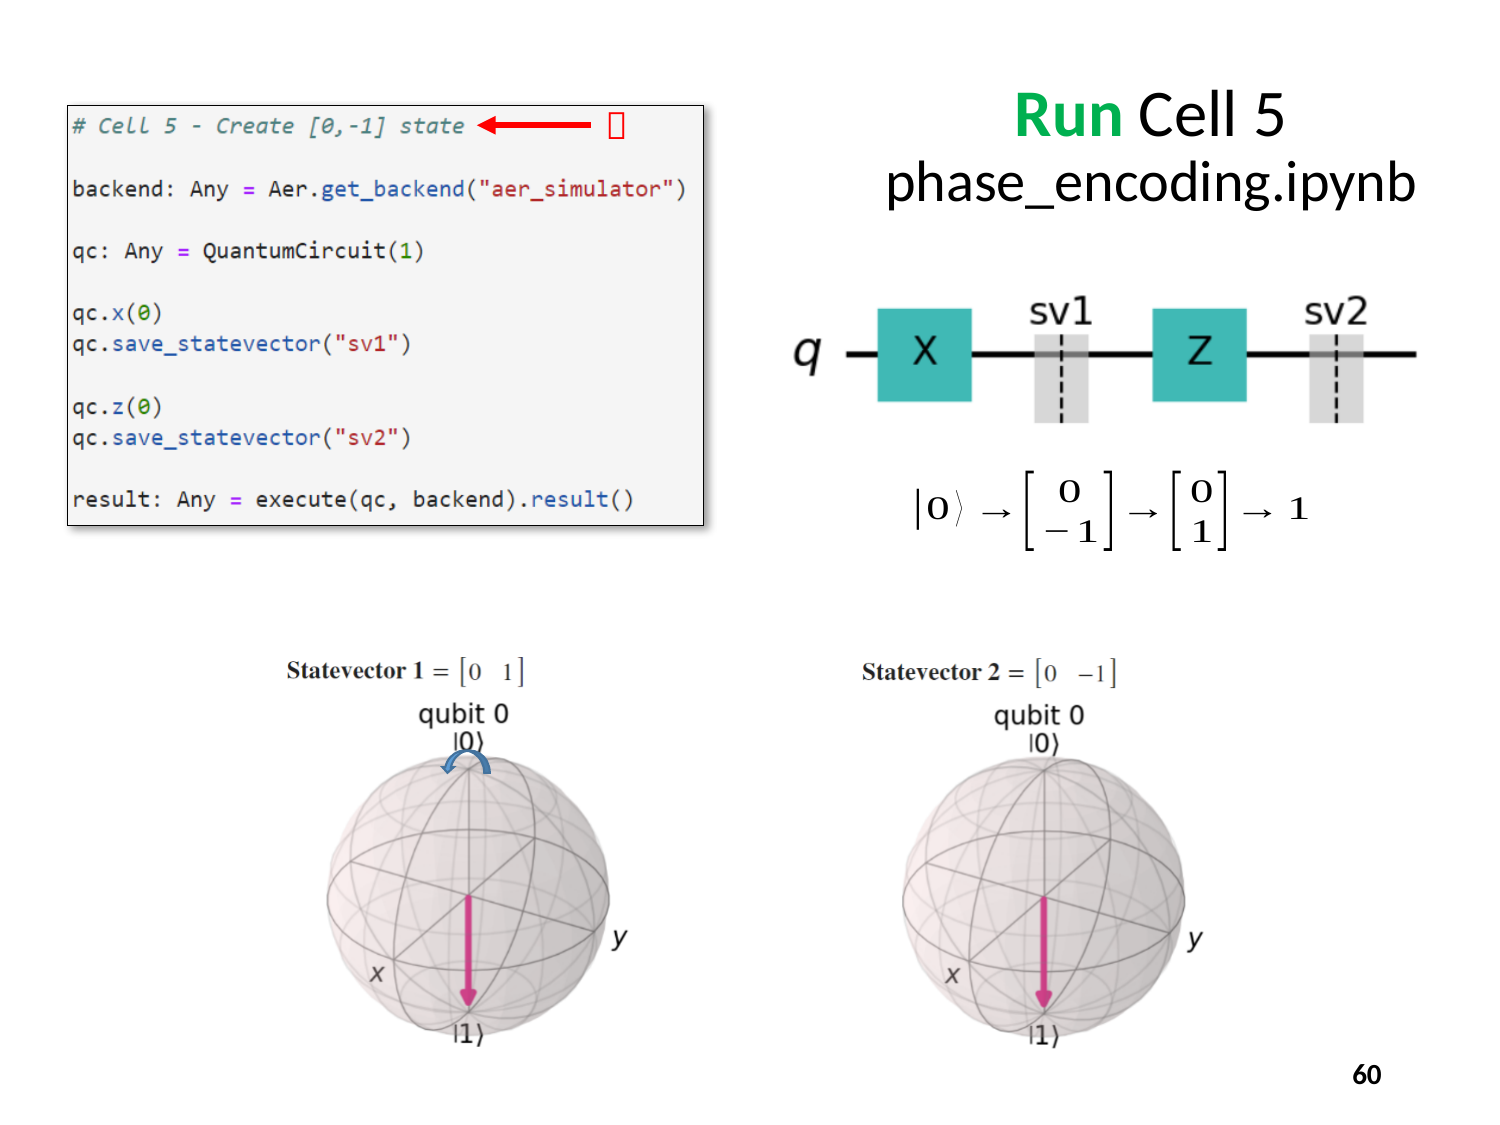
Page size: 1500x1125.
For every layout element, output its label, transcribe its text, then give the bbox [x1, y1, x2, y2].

picture [773, 269, 1444, 438]
title Run Cell 5 phase_encoding.ipynb [859, 56, 1443, 238]
picture [67, 105, 704, 526]
picture [270, 645, 656, 1065]
picture [844, 645, 1230, 1065]
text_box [476, 94, 654, 156]
slide_number 60 [1059, 1042, 1397, 1103]
